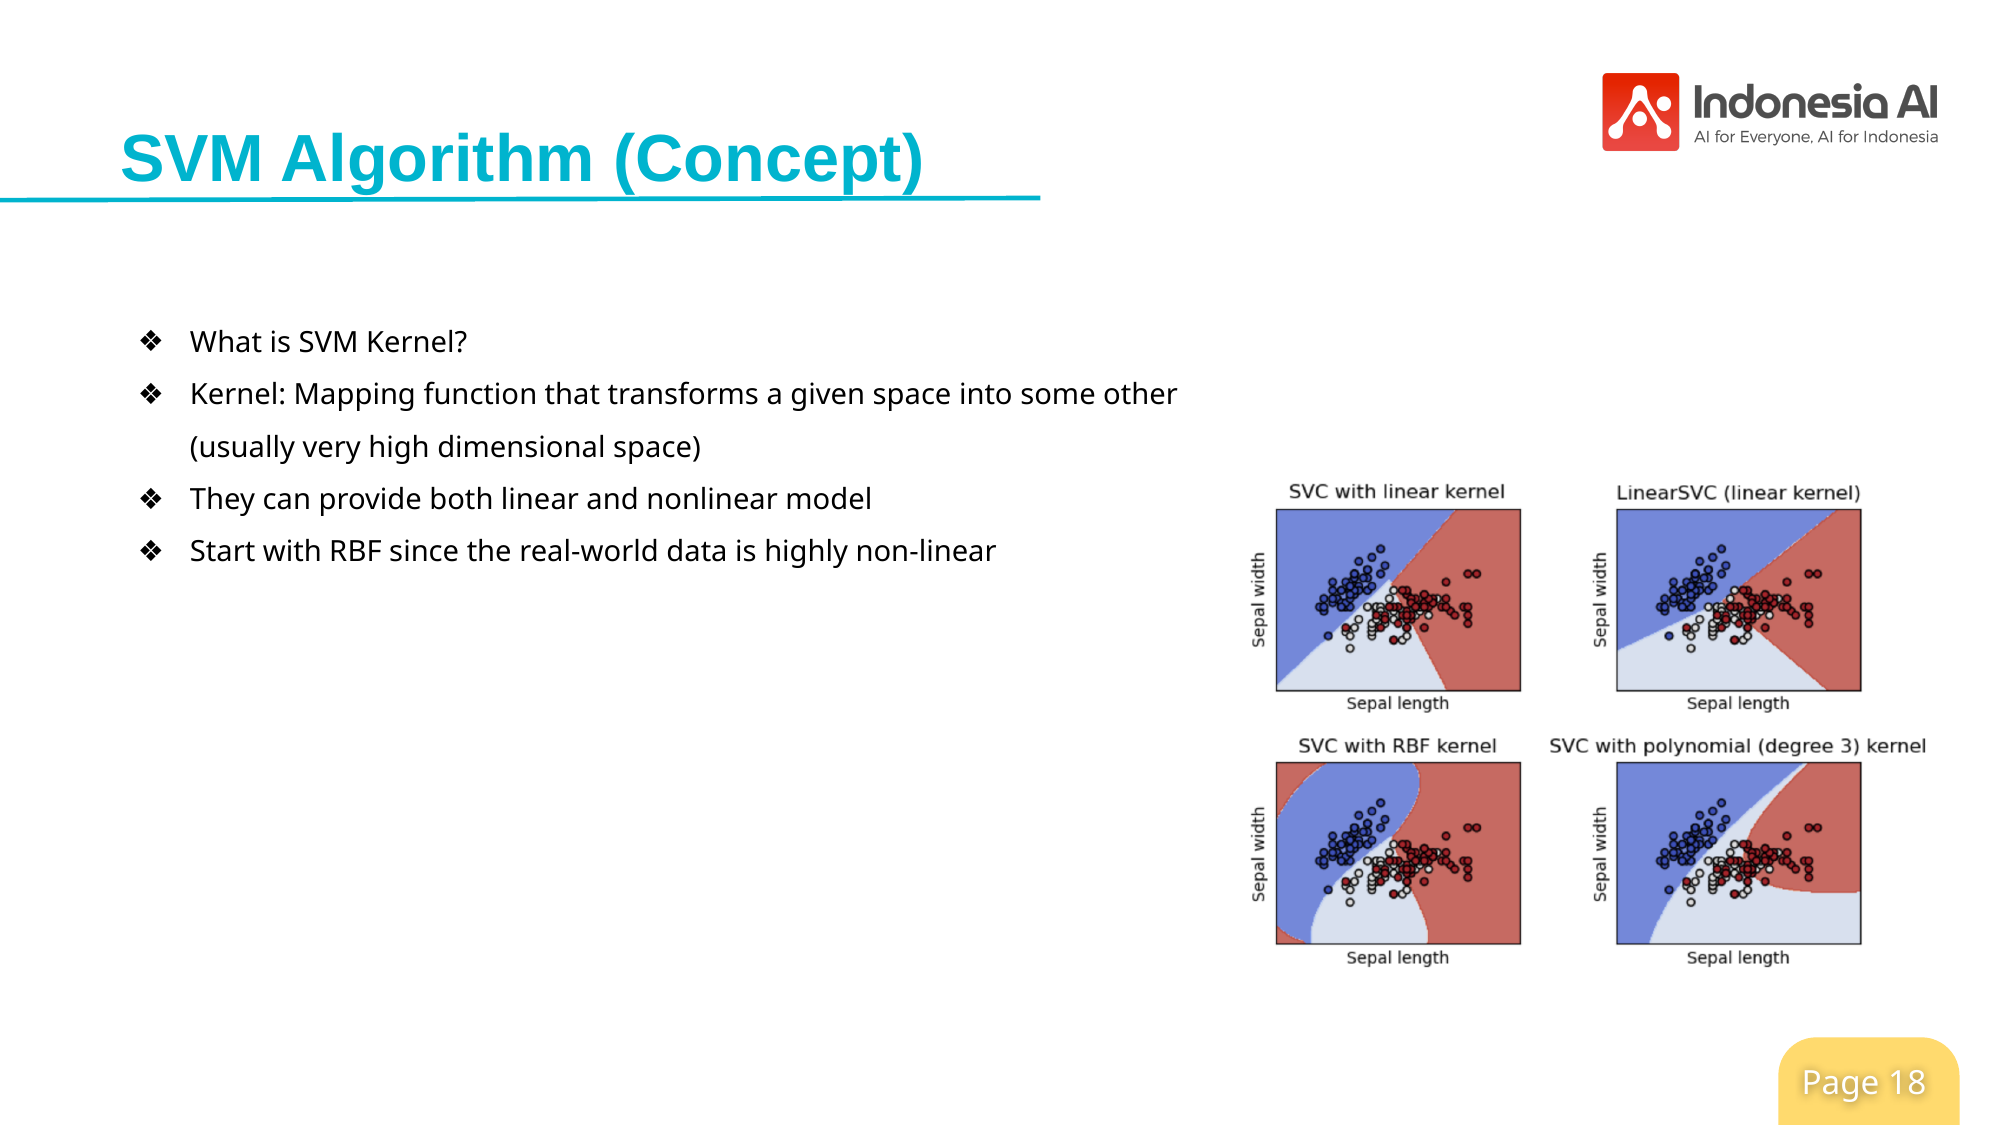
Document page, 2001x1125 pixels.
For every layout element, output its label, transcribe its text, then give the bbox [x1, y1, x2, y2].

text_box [0, 197, 1041, 201]
picture [1587, 59, 1953, 166]
text_box What is SVM Kernel? Kernel: Mapping function that transforms a given space into some other (usually very high dimensional space) They can provide both linear and nonlinear model Start with RBF since the real-world data is highly non-linear [99, 298, 1300, 576]
text_box Page 18 [1781, 1041, 1993, 1121]
text_box SVM Algorithm (Concept) [99, 95, 1401, 216]
picture [1192, 445, 1933, 995]
